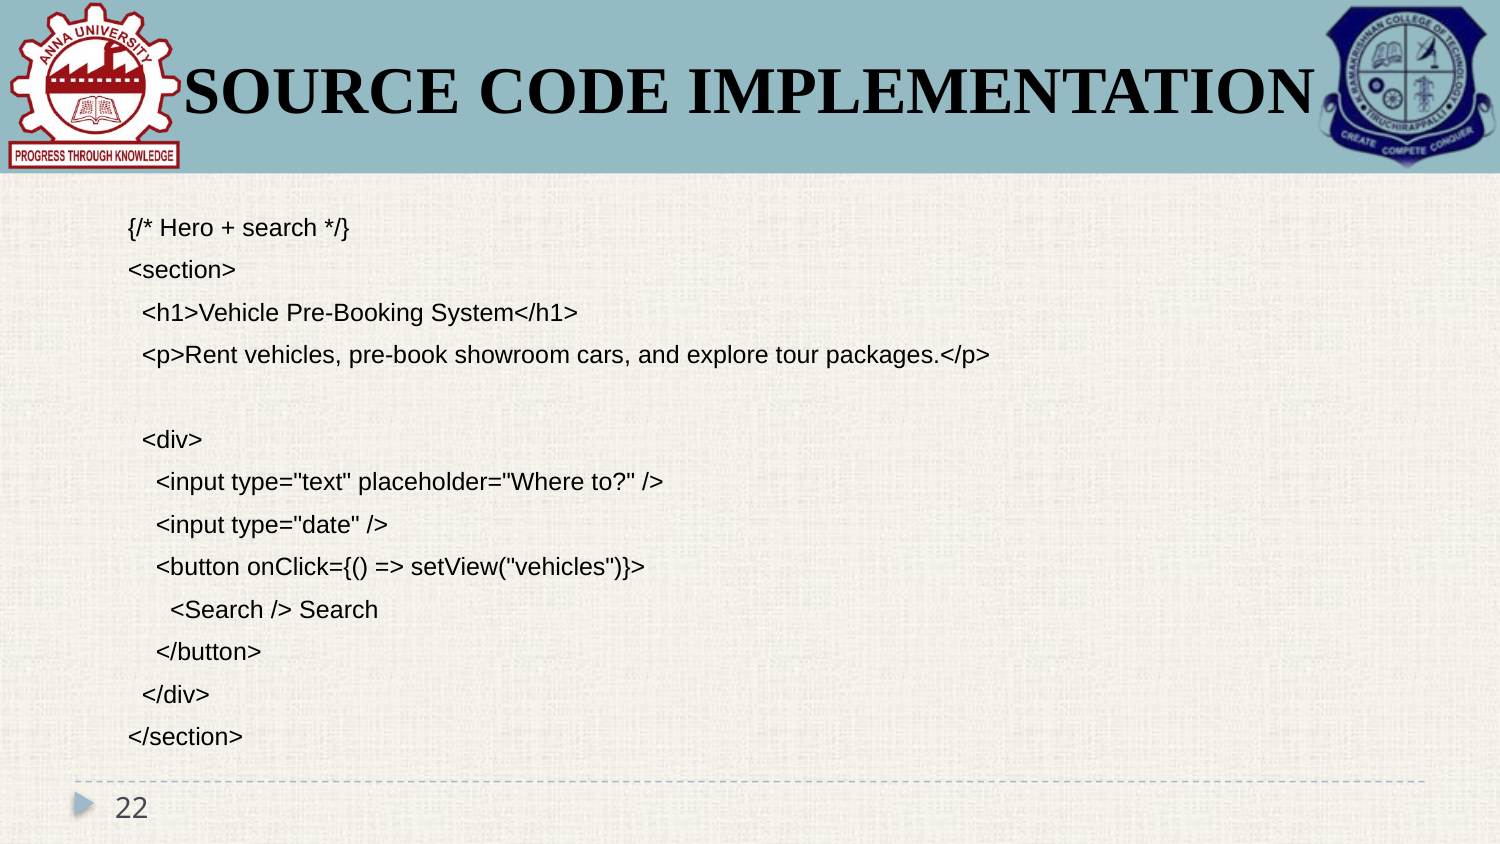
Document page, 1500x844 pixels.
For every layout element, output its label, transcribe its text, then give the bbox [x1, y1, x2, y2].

slide_number 22 [100, 782, 426, 827]
list {/* Hero + search */} <section> <h1>Vehicle Pre-Booking System</h1> <p>Rent vehicles, pre-book showroom cars, and explore tour packages.</p> <div> <input type="text" placeholder="Where to?" /> <input type="date" /> <button onClick={() => setView("vehicles")}> <Search /> Search </button> </div> </section> [71, 203, 1439, 778]
title SOURCE CODE IMPLEMENTATION [0, 0, 1500, 174]
picture [5, 1, 182, 170]
picture [1315, 1, 1500, 176]
